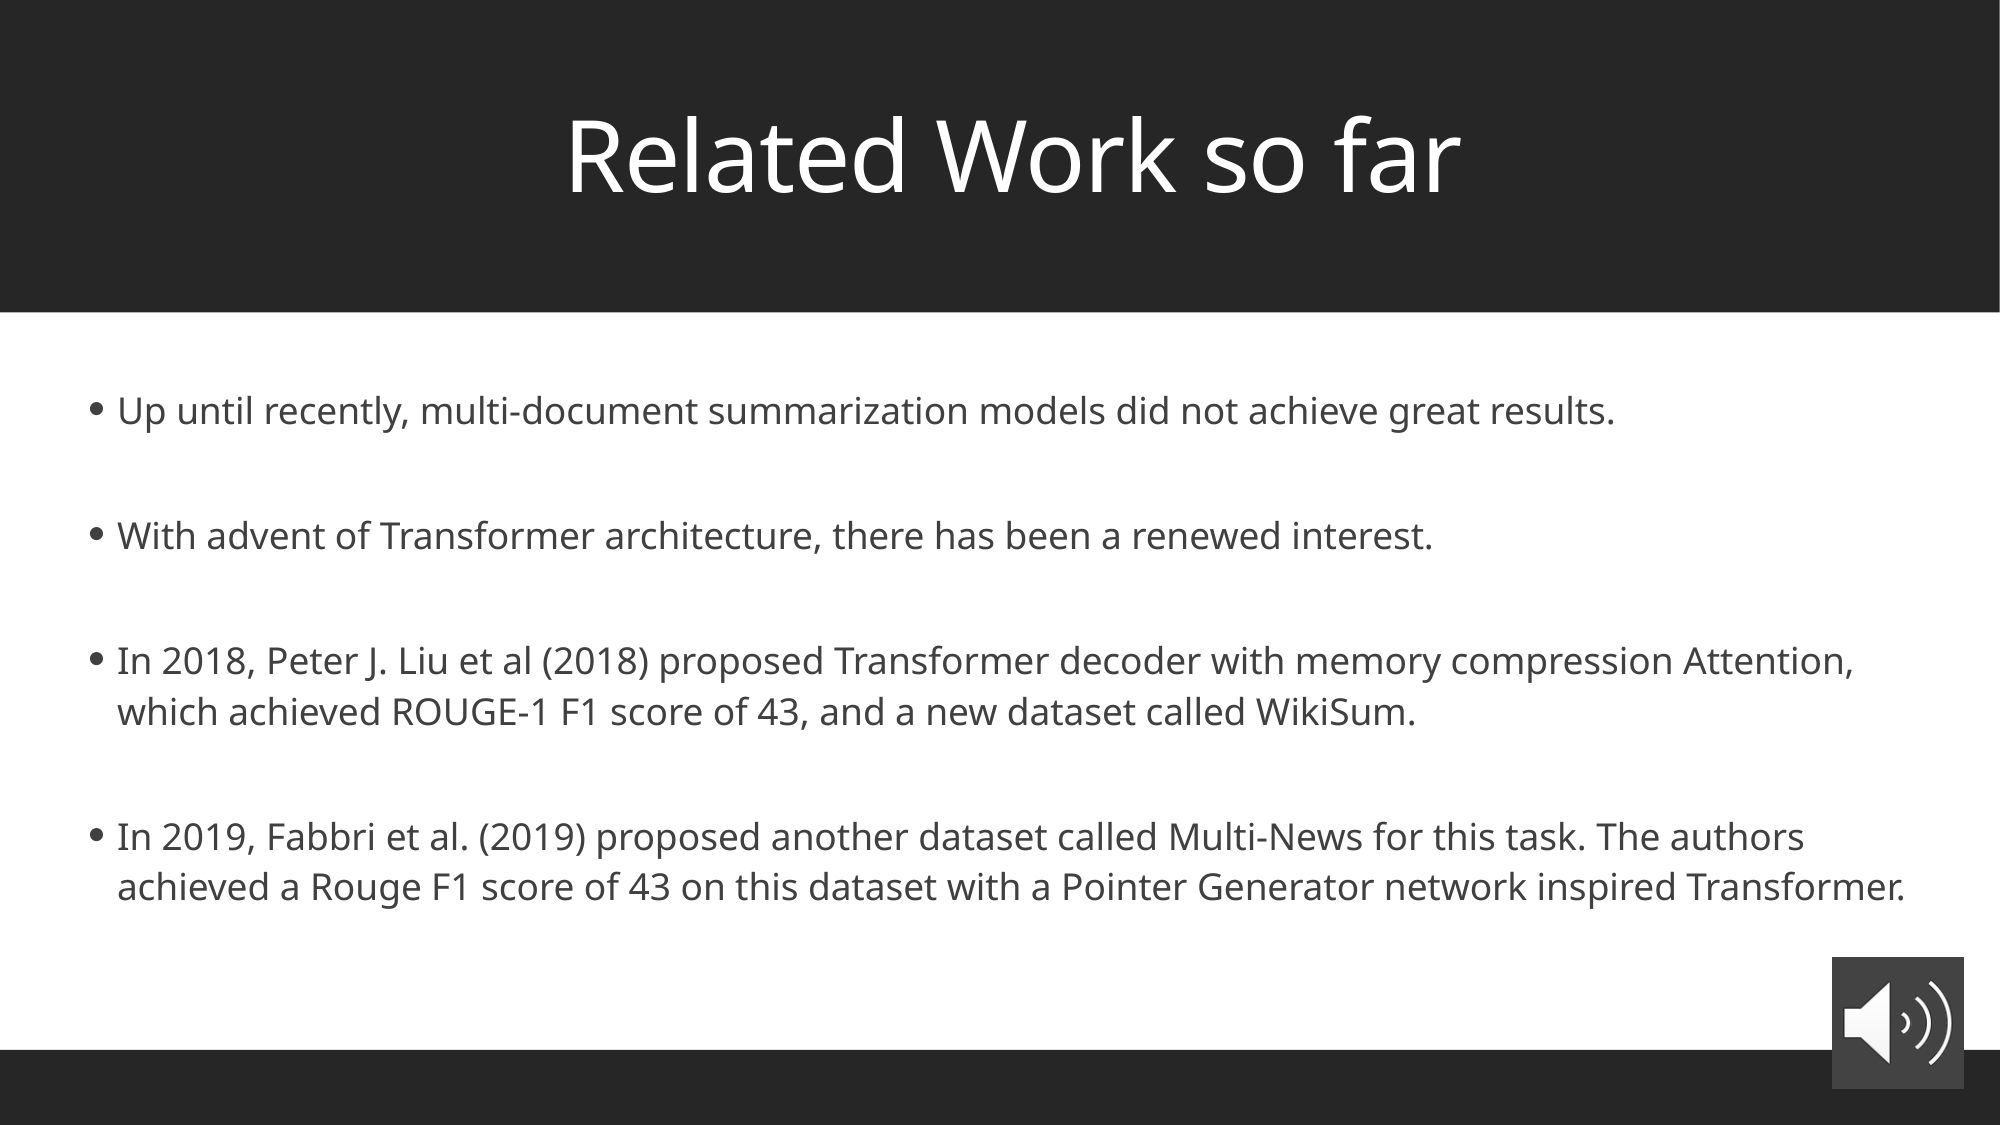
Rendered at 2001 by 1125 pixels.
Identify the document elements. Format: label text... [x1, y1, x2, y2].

text_box Up until recently, multi-document summarization models did not achieve great results. With advent of Transformer architecture, there has been a renewed interest. In 2018, Peter J. Liu et al (2018) proposed Transformer decoder with memory compression Attention, which achieved ROUGE-1 F1 score of 43, and a new dataset called WikiSum. In 2019, Fabbri et al. (2019) proposed another dataset called Multi-News for this task. The authors achieved a Rouge F1 score of 43 on this dataset with a Pointer Generator network inspired Transformer. [54, 329, 1938, 973]
title Related Work so far [383, 36, 1643, 275]
text_box [0, 1049, 2000, 1125]
text_box [0, 0, 2000, 314]
picture [1830, 955, 1966, 1091]
text_box [0, 314, 2000, 1049]
